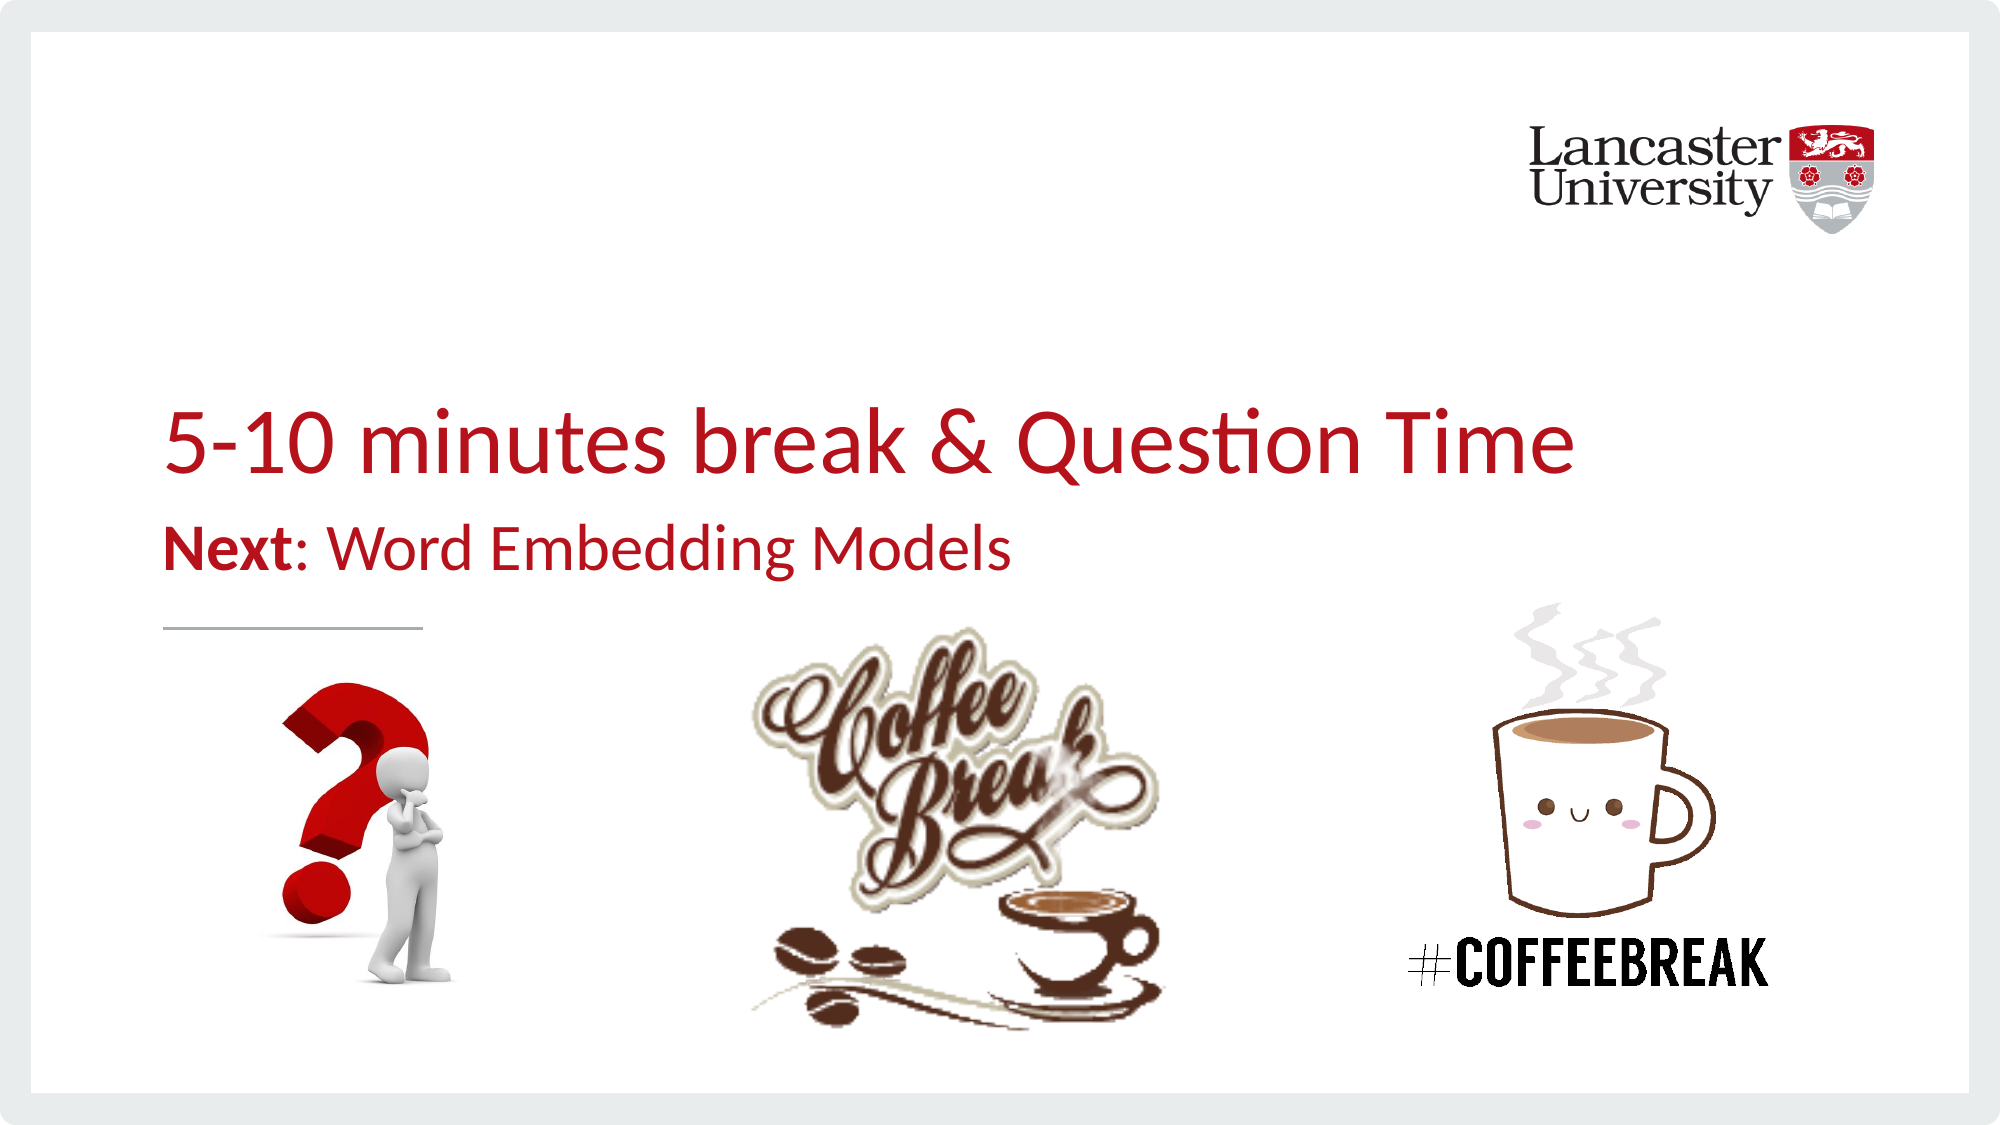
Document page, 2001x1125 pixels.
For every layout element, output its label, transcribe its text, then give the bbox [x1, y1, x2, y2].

picture [749, 616, 1166, 1034]
picture [191, 651, 574, 1034]
picture [1341, 526, 1849, 1034]
title 5-10 minutes break & Question Time Next: Word Embedding Models [147, 361, 1774, 592]
